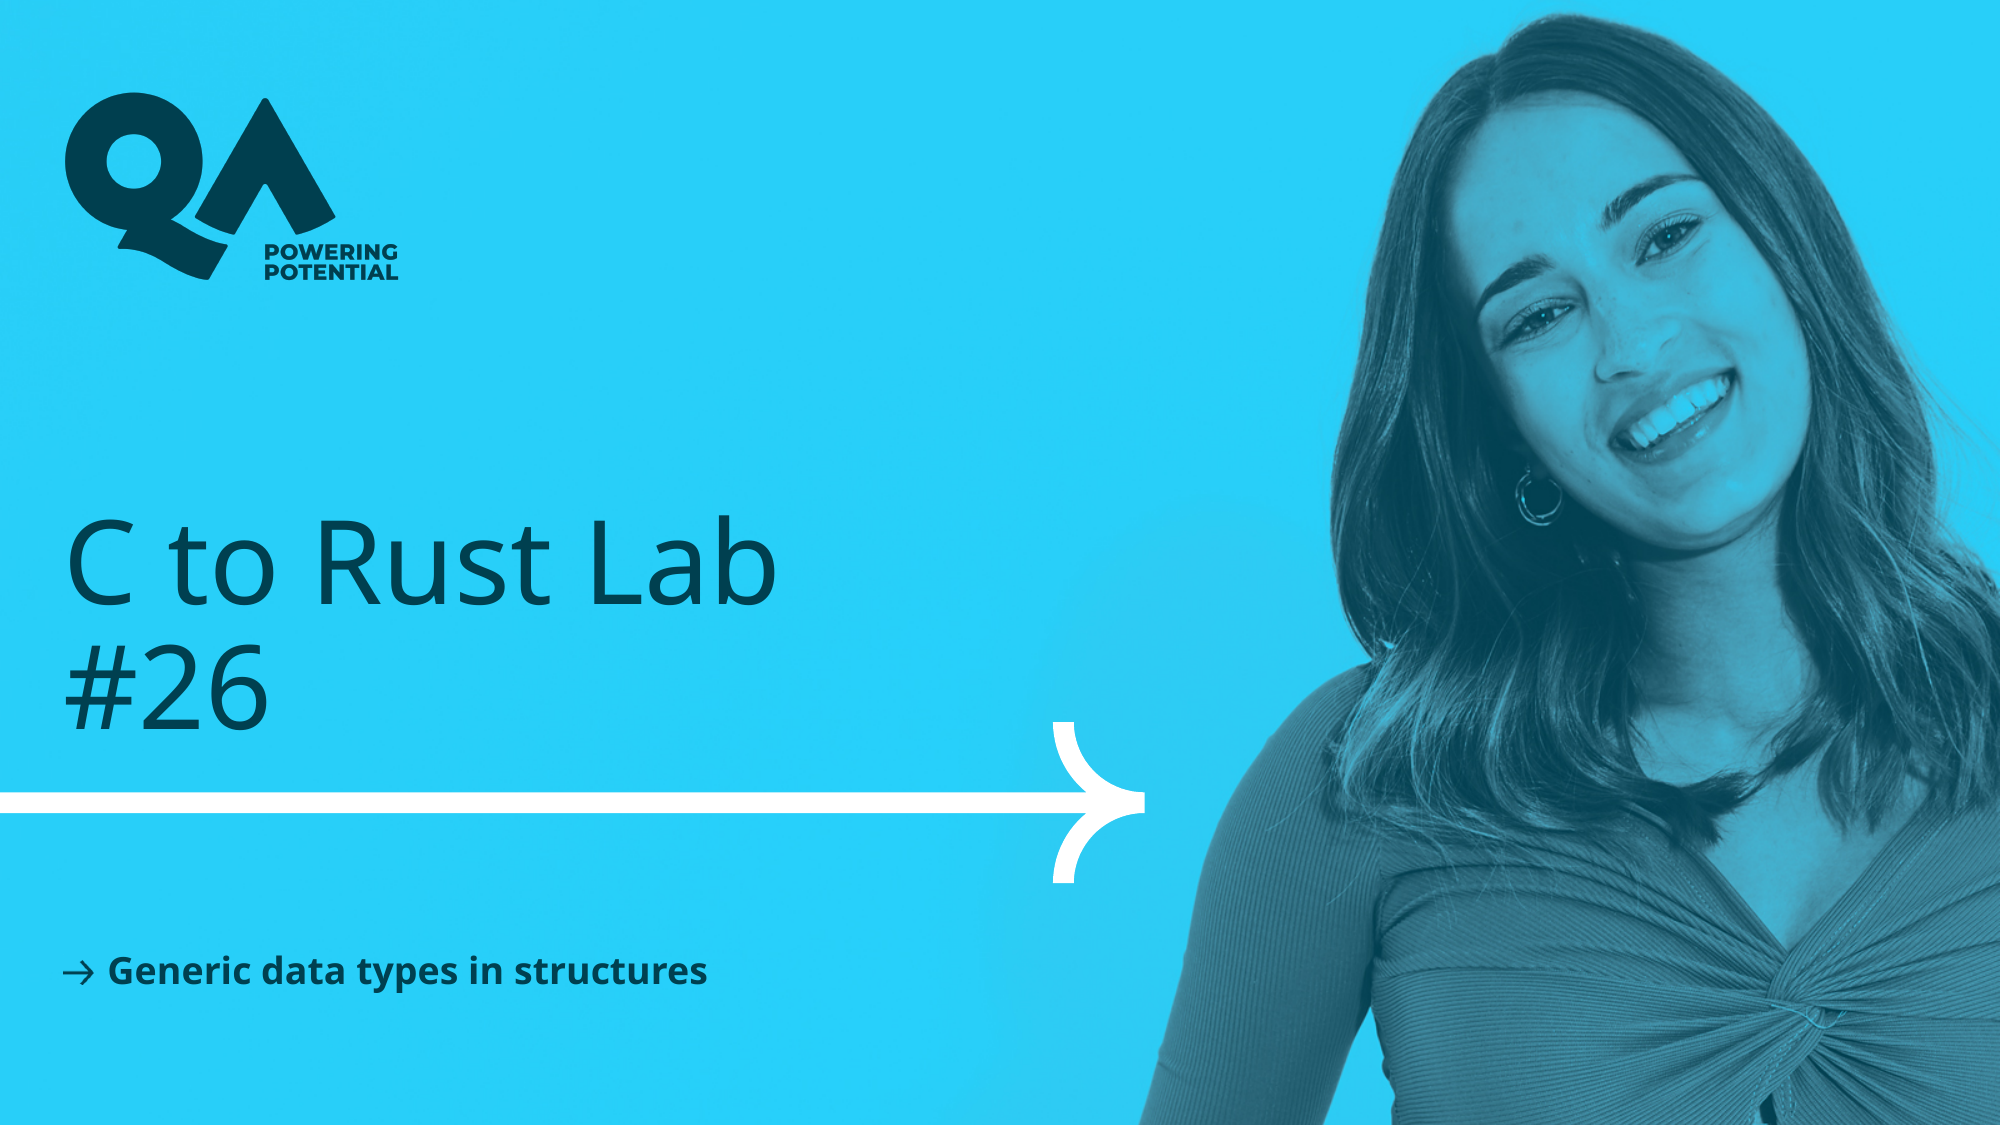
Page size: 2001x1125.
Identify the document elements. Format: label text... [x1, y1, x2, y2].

title C to Rust Lab #26 [63, 379, 987, 753]
picture [0, 0, 2000, 1125]
list Generic data types in structures [63, 946, 987, 1063]
